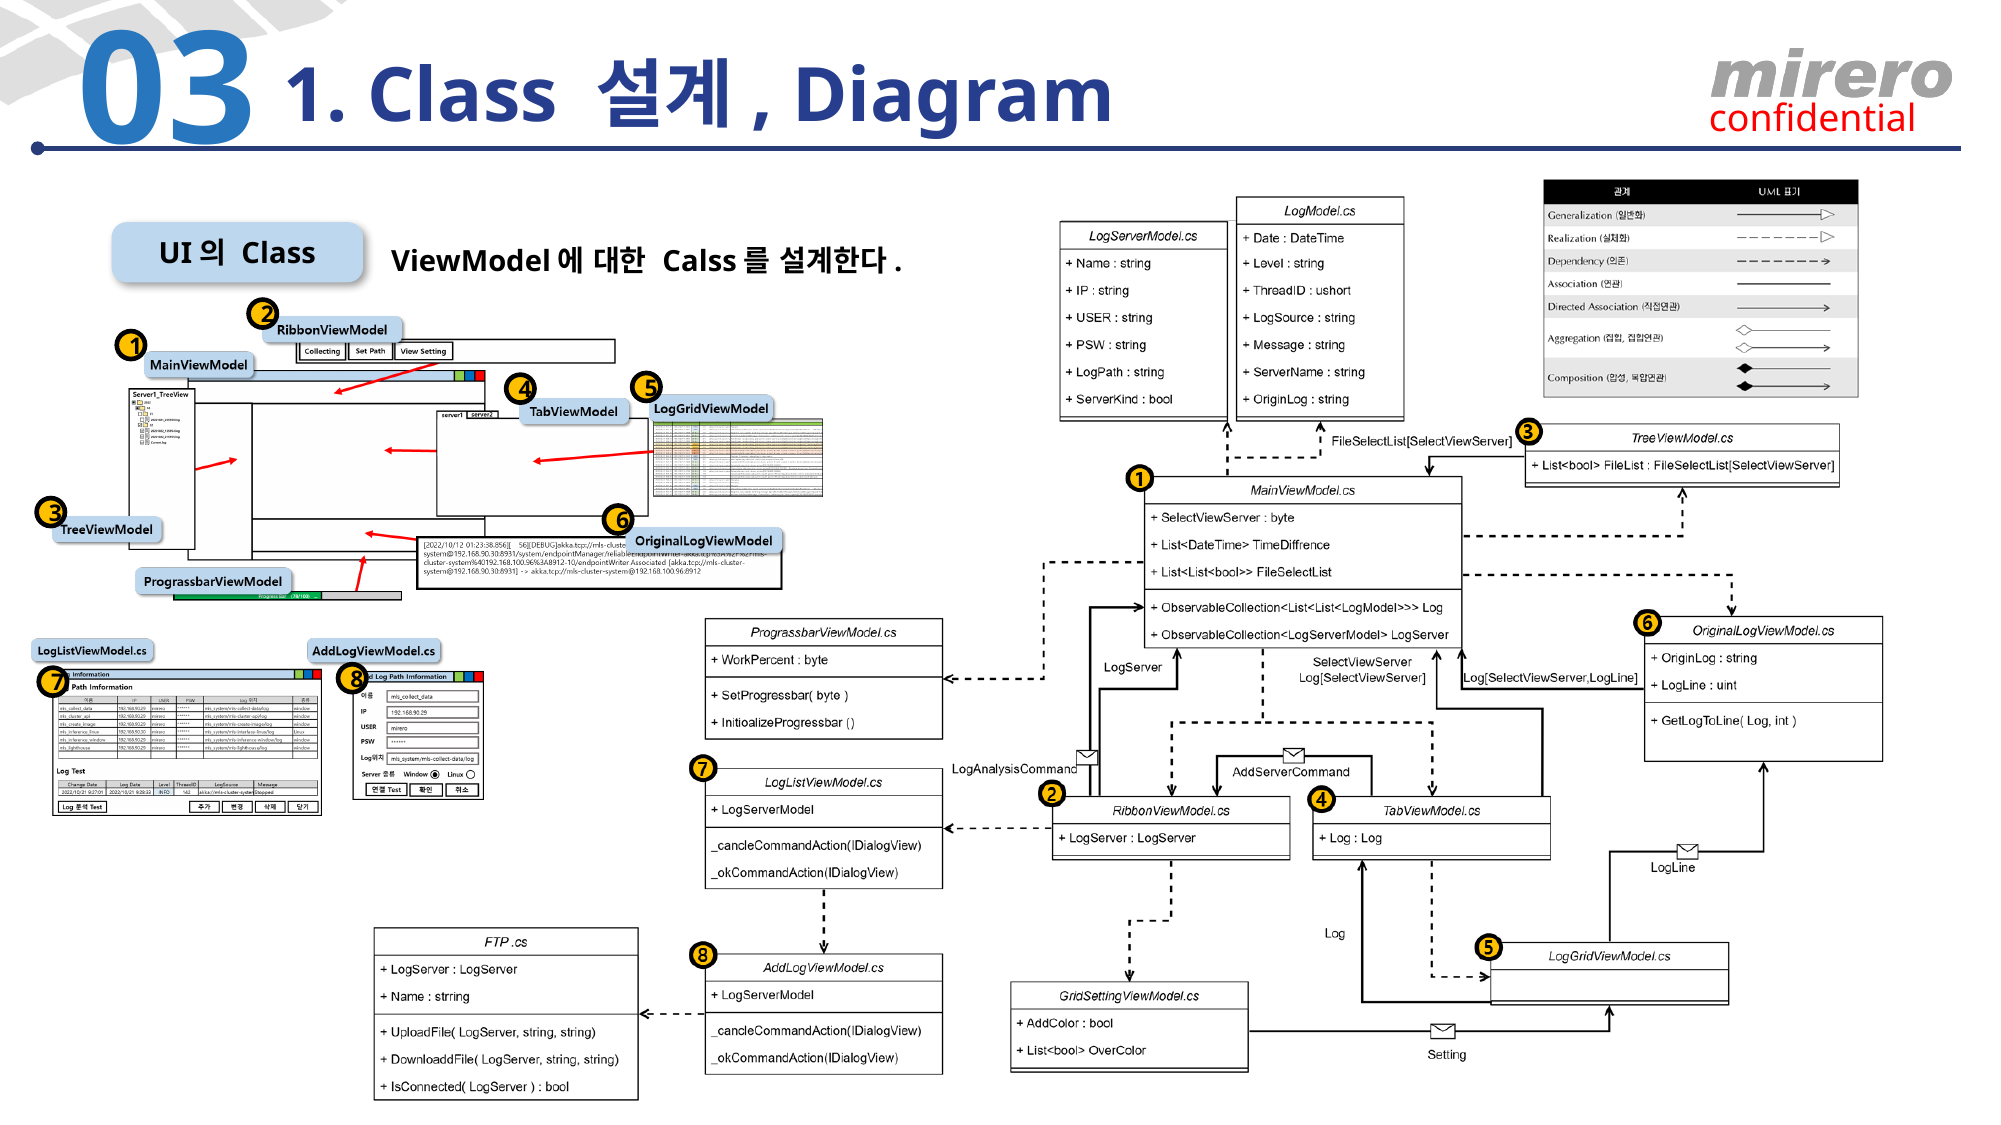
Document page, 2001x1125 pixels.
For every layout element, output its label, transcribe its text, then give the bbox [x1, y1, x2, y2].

text_box 03 [77, 43, 268, 142]
text_box 3 [35, 497, 50, 528]
text_box 2 [247, 298, 278, 314]
picture [0, 0, 534, 172]
text_box UI의 Class [110, 221, 362, 284]
text_box 1. Class 설계, Diagram [268, 22, 2000, 173]
picture [1697, 45, 1965, 100]
picture [29, 177, 1894, 1113]
